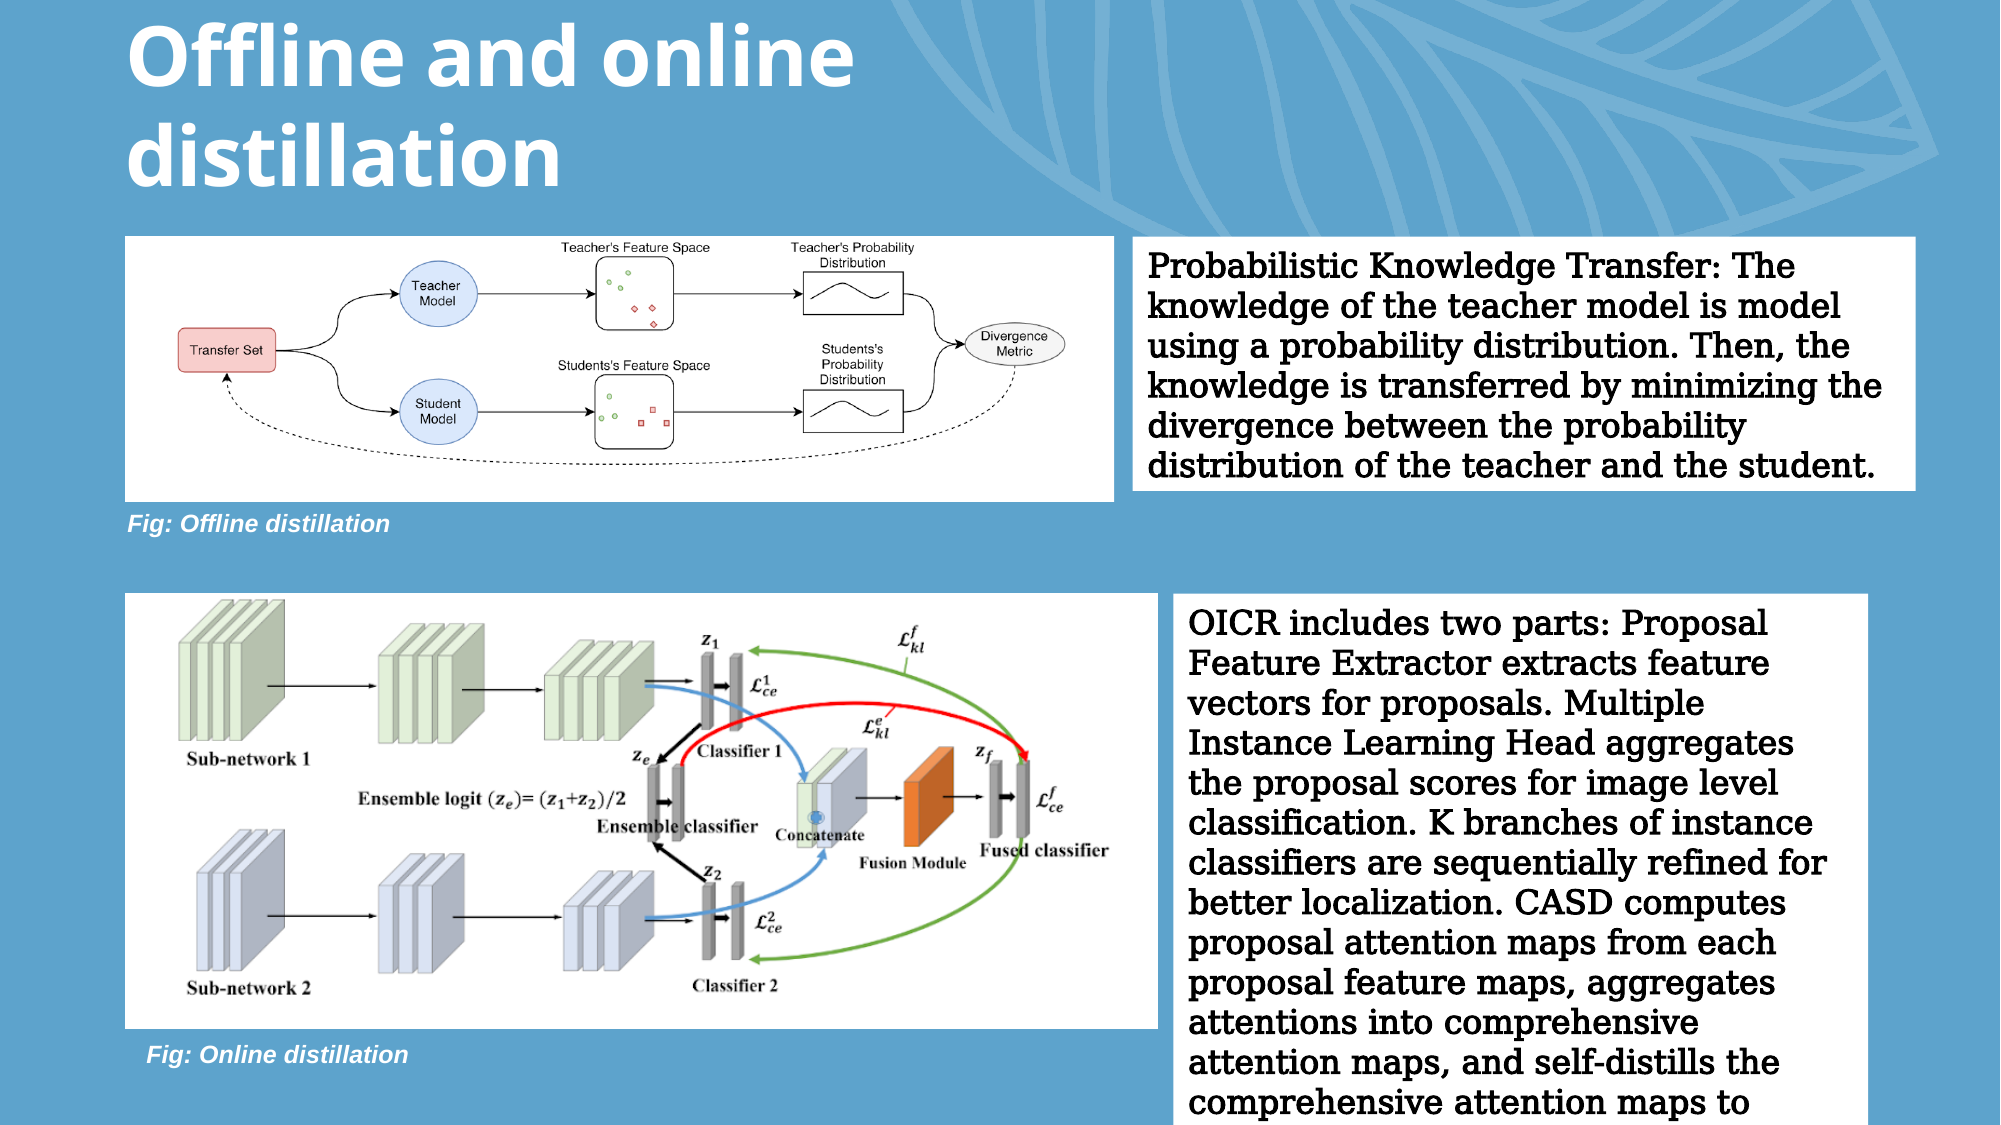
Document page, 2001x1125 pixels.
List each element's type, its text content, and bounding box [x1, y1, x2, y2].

picture [124, 0, 1941, 502]
title Offline and online distillation [125, 101, 1277, 203]
text_box OICR includes two parts: Proposal Feature Extractor extracts feature vectors for proposals. Multiple Instance Learning Head aggregates the proposal scores for image level classification. K branches of instance classifiers are sequentially refined for better localization. CASD computes proposal attention maps from each proposal feature maps, aggregates attentions into comprehensive attention maps, and self-distills the comprehensive attention maps to improve WSOD [1173, 593, 1869, 1125]
picture [124, 593, 1158, 1029]
text_box Probabilistic Knowledge Transfer: The knowledge of the teacher model is model using a probability distribution. Then, the knowledge is transferred by minimizing the divergence between the probability distribution of the teacher and the student. [1132, 236, 1916, 491]
text_box Fig: Offline distillation [112, 499, 623, 545]
text_box Fig: Online distillation [131, 1030, 642, 1076]
